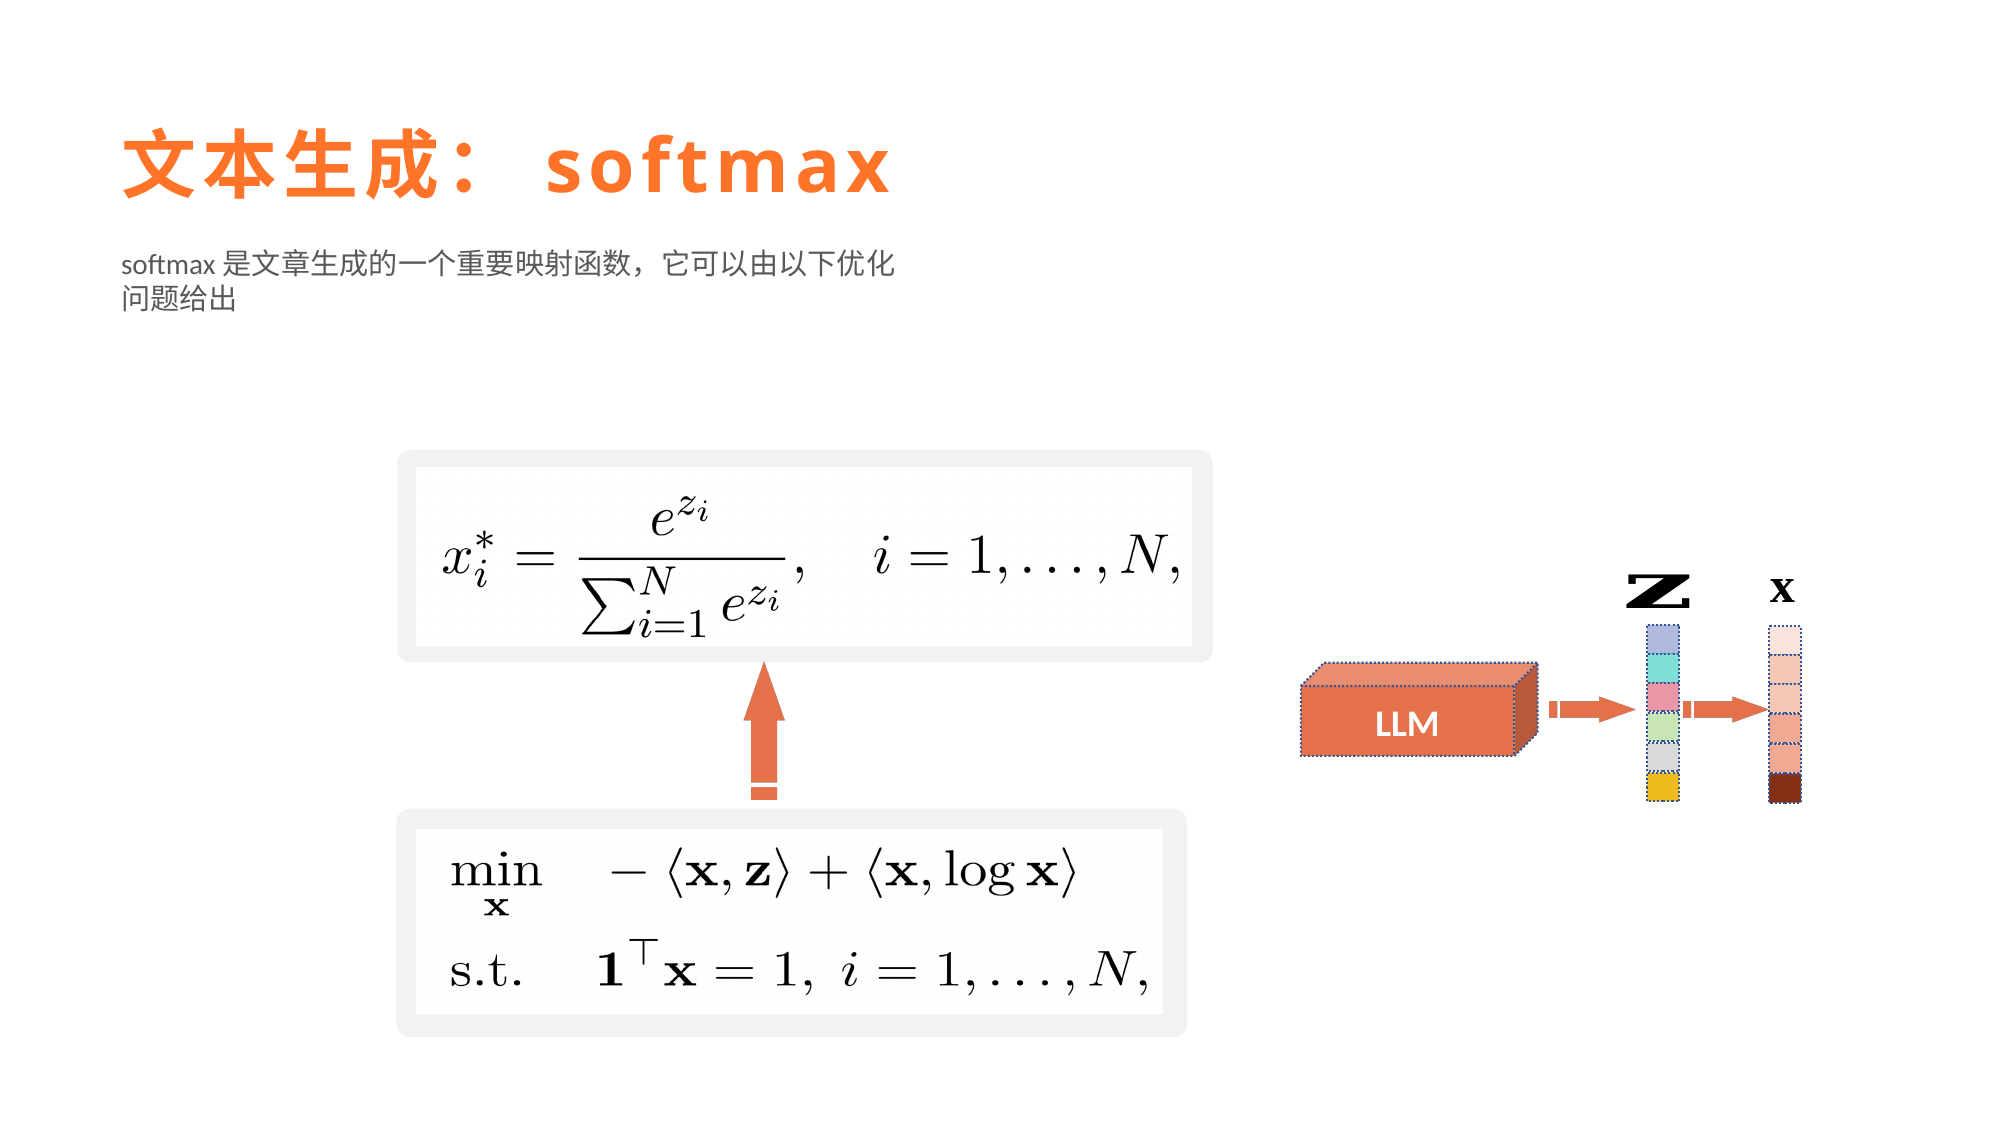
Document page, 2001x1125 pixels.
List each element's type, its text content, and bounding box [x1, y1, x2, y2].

picture [416, 829, 1163, 1014]
text_box LLM [1299, 661, 1539, 757]
picture [416, 466, 1193, 647]
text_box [1646, 624, 1680, 802]
text_box x [1755, 545, 1833, 618]
picture [1682, 683, 1770, 736]
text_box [1768, 625, 1802, 803]
text_box [397, 450, 1213, 663]
text_box [396, 808, 1188, 1038]
picture [1549, 683, 1636, 736]
text_box 文本生成：softmax [121, 92, 952, 219]
text_box softmax是文章生成的一个重要映射函数，它可以由以下优化问题给出 [121, 237, 923, 330]
picture [694, 662, 834, 800]
